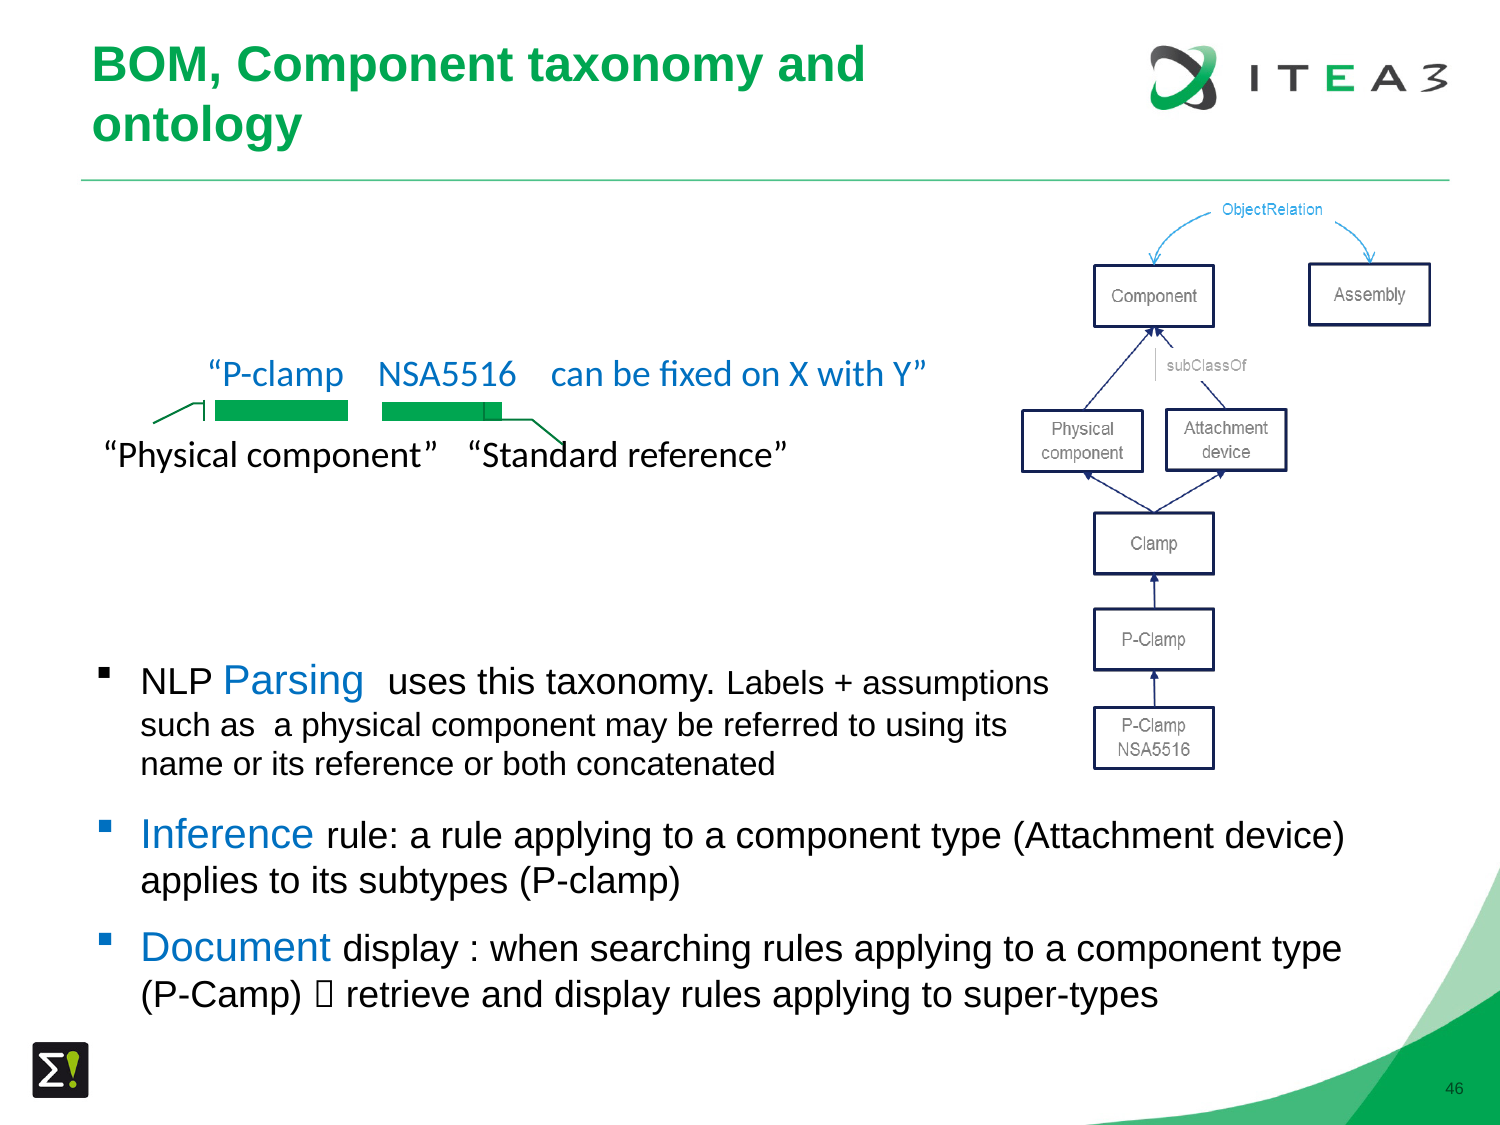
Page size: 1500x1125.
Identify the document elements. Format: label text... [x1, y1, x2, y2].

title BOM, Component taxonomy and ontology [76, 23, 1099, 160]
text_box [83, 340, 951, 485]
picture [0, 0, 1500, 1125]
text_box Document display : when searching rules applying to a component type (P-Camp)  retrieve and display rules applying to super-types [53, 912, 1400, 1023]
text_box NLP Parsing uses this taxonomy. Labels + assumptions such as a physical component may be referred to using its name or its reference or both concatenated [53, 645, 1105, 790]
text_box Inference rule: a rule applying to a component type (Attachment device) applies to its subtypes (P-clamp) [53, 799, 1400, 909]
